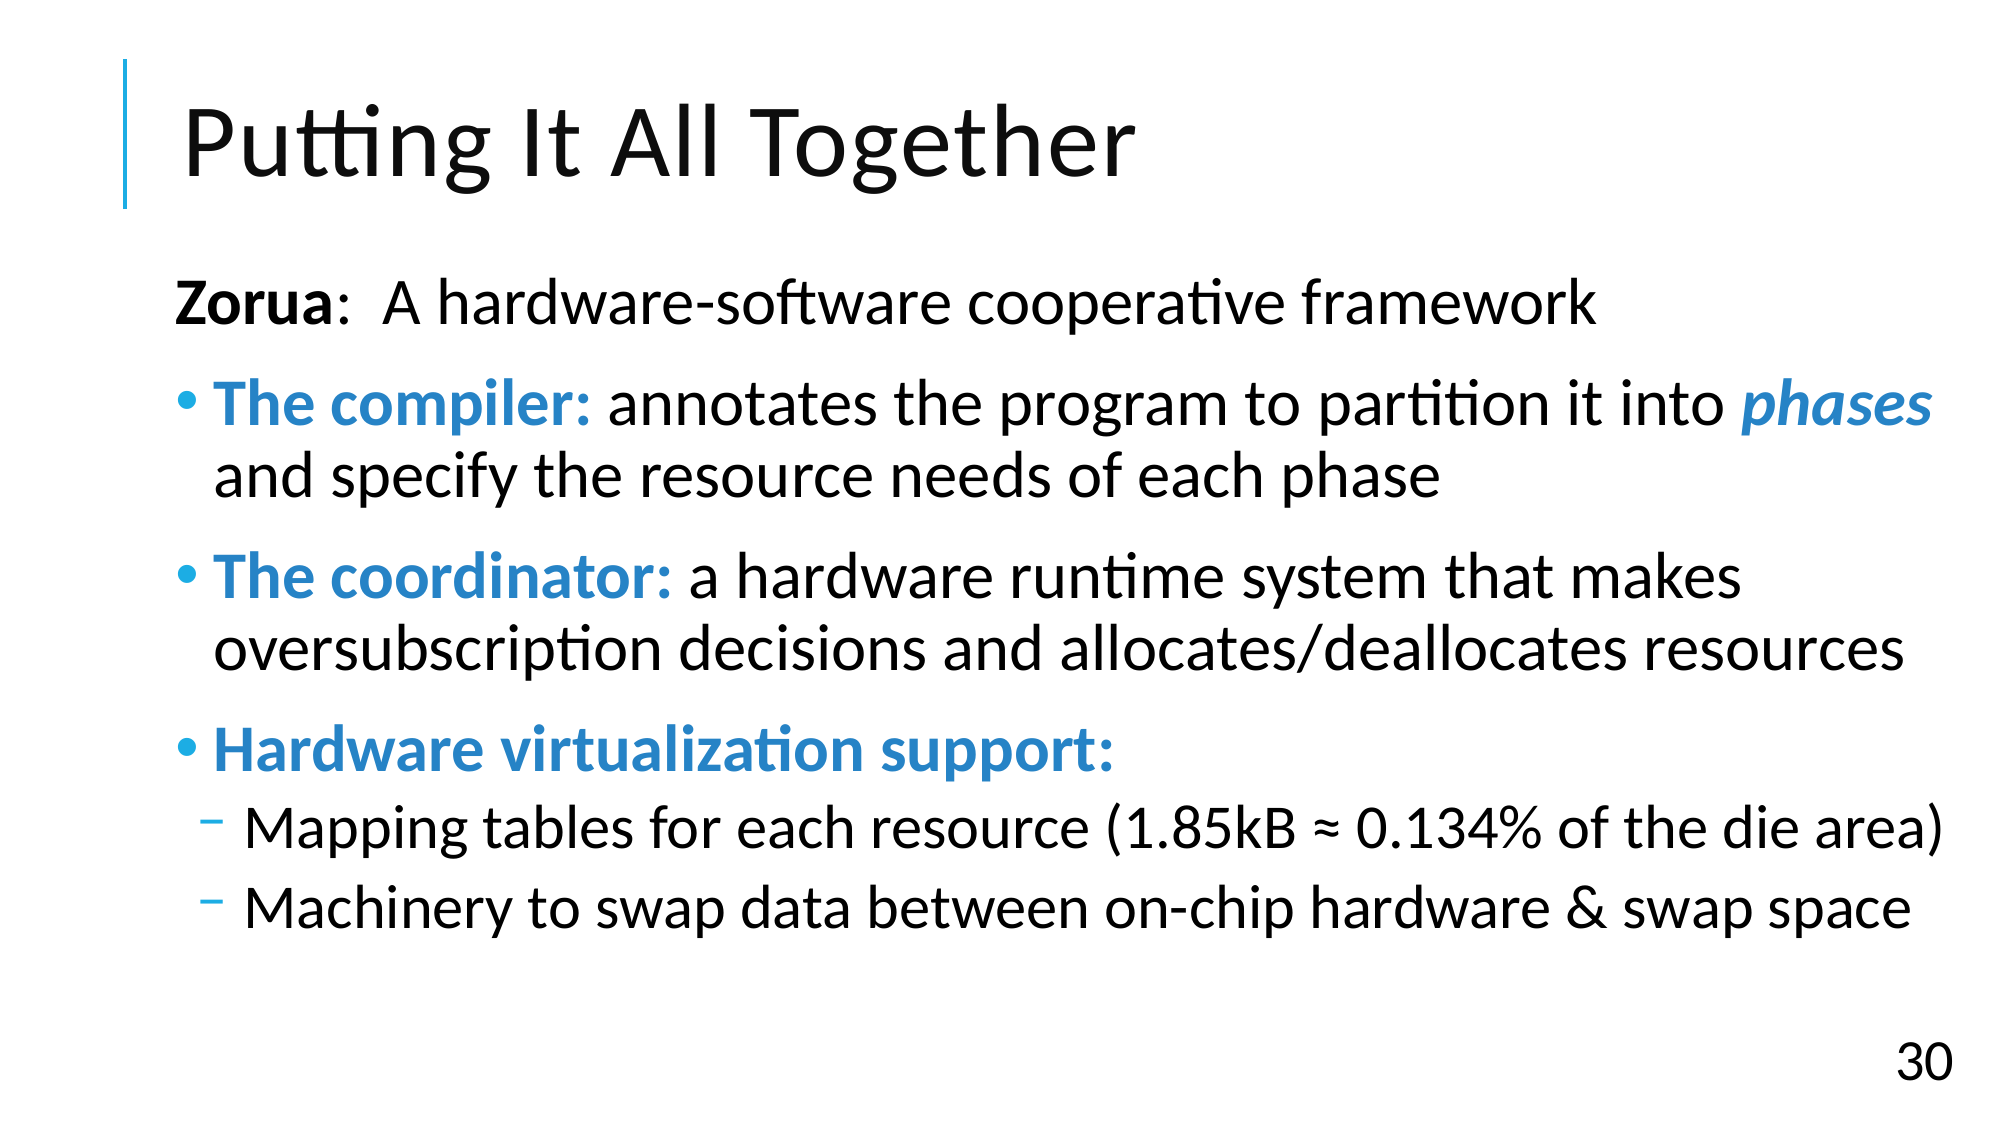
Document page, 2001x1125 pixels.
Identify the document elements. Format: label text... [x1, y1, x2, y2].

title Putting It All Together [168, 23, 1763, 259]
list Zorua: A hardware-software cooperative framework The compiler: annotates the program to partition it into phases and specify the resource needs of each phase The coordinator: a hardware runtime system that makes oversubscription decisions and allocates/deallocates resources Hardware virtualization support: Mapping tables for each resource (1.85kB ≈ 0.134% of the die area) Machinery to swap data between on-chip hardware & swap space [168, 259, 2000, 1038]
slide_number 30 [1777, 1014, 1969, 1107]
